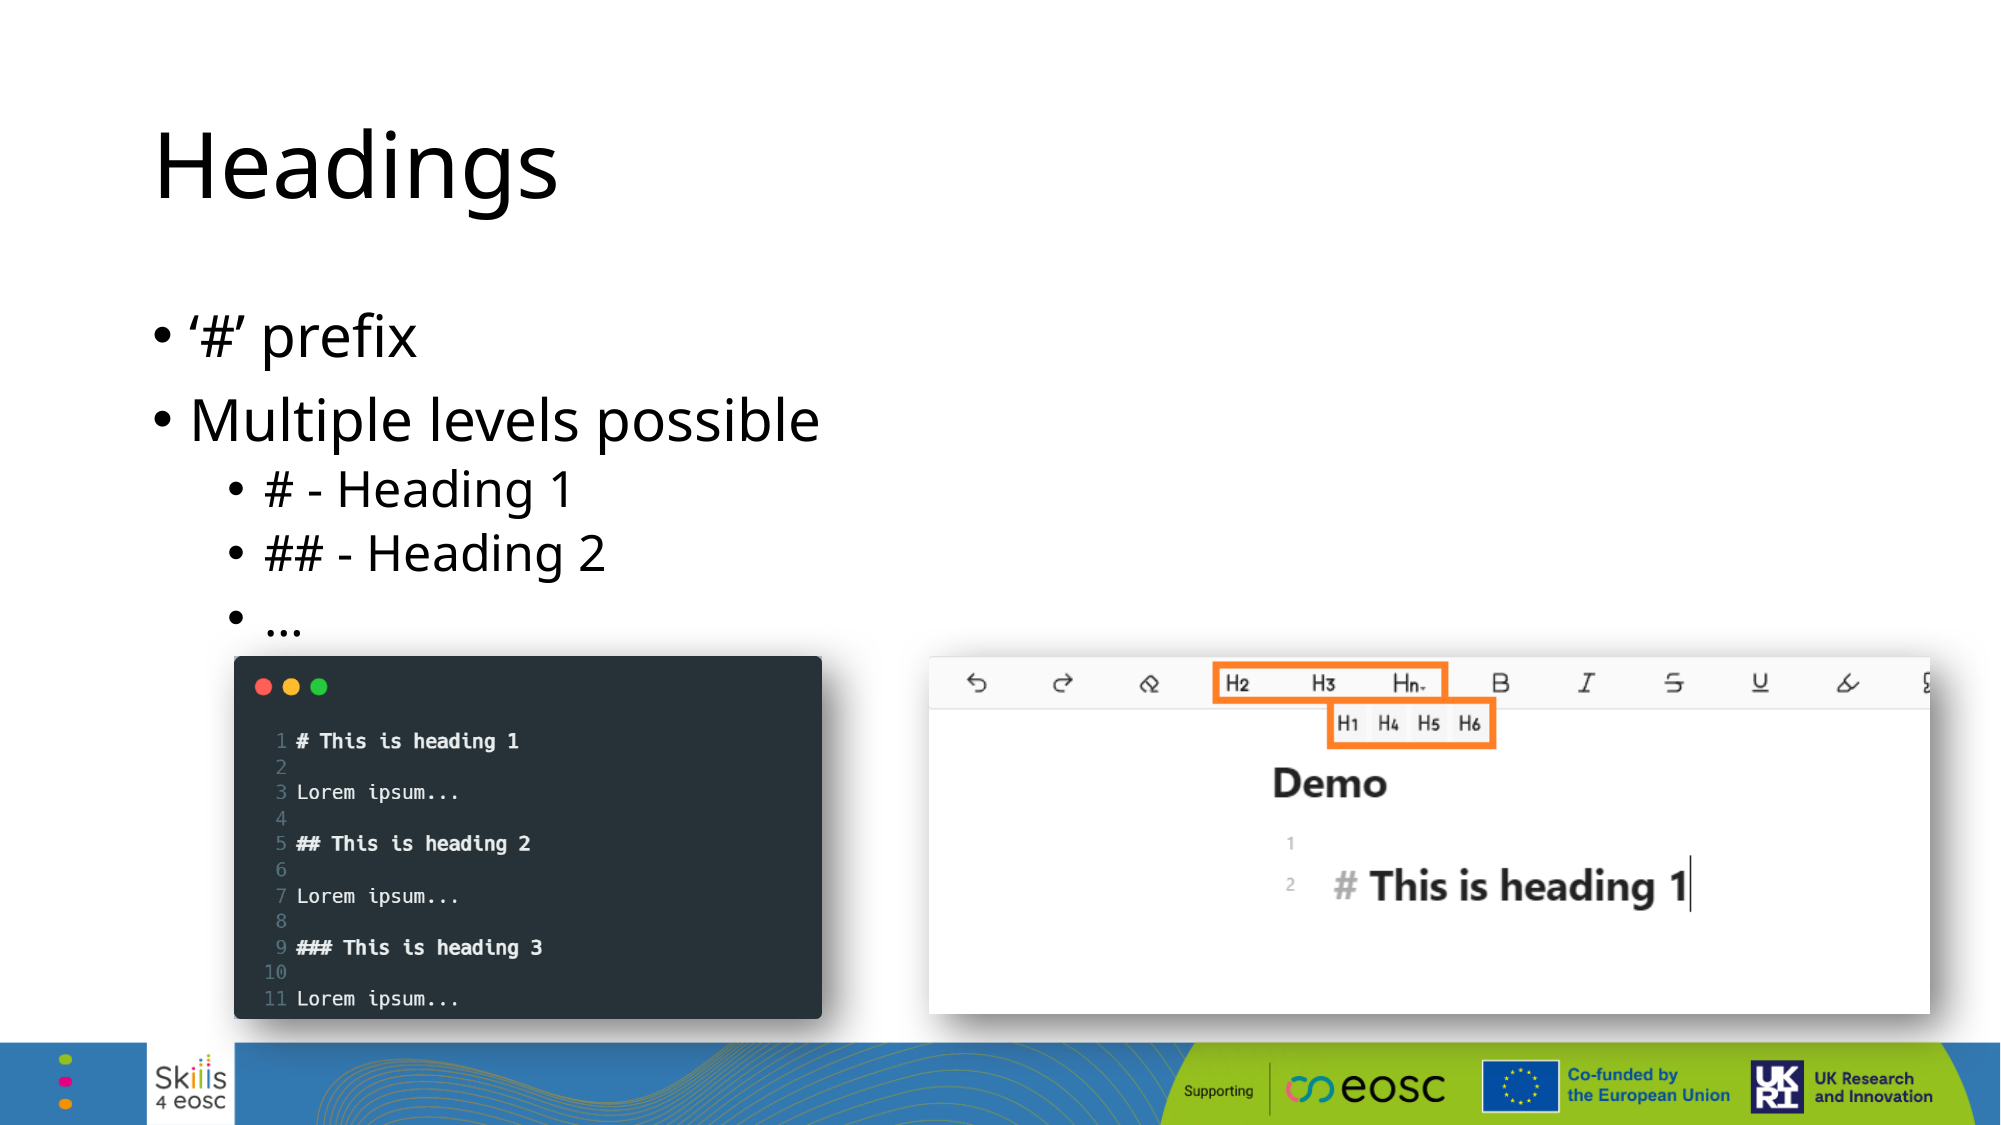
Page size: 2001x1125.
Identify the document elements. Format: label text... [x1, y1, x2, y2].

list ‘#’ prefix Multiple levels possible # - Heading 1 ## - Heading 2 … [137, 299, 1863, 1014]
picture [0, 0, 2001, 1125]
title Headings [137, 59, 1863, 278]
